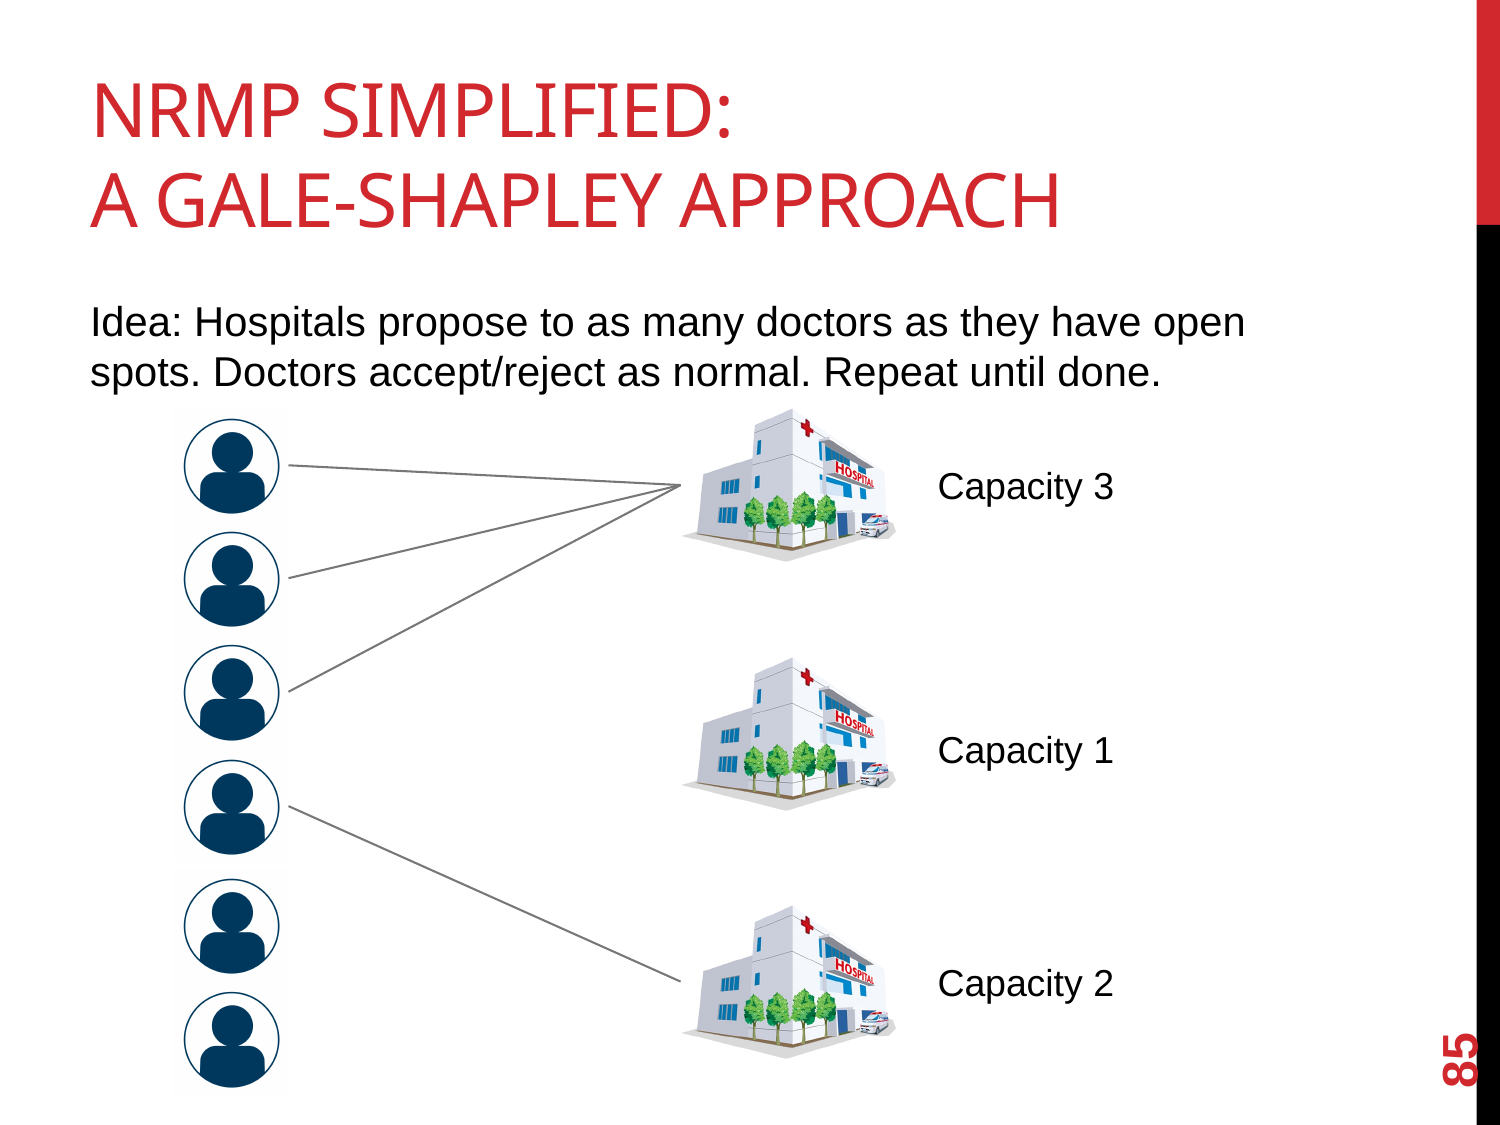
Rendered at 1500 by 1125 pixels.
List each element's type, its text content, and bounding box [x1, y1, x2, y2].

text_box Capacity 3 [922, 454, 1165, 515]
text_box Capacity 1 [922, 718, 1165, 778]
picture [680, 408, 899, 563]
text_box Capacity 2 [922, 951, 1165, 1012]
slide_number 85 [1427, 887, 1488, 1104]
list Idea: Hospitals propose to as many doctors as they have open spots. Doctors accept/reject as normal. Repeat until done. [75, 287, 1325, 409]
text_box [288, 464, 682, 481]
title NRMP Simplified: A Gale-Shapley Approach [75, 25, 1262, 250]
picture [174, 408, 290, 864]
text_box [288, 805, 682, 983]
picture [680, 656, 899, 811]
picture [174, 867, 290, 1096]
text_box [288, 484, 682, 693]
picture [680, 904, 899, 1059]
